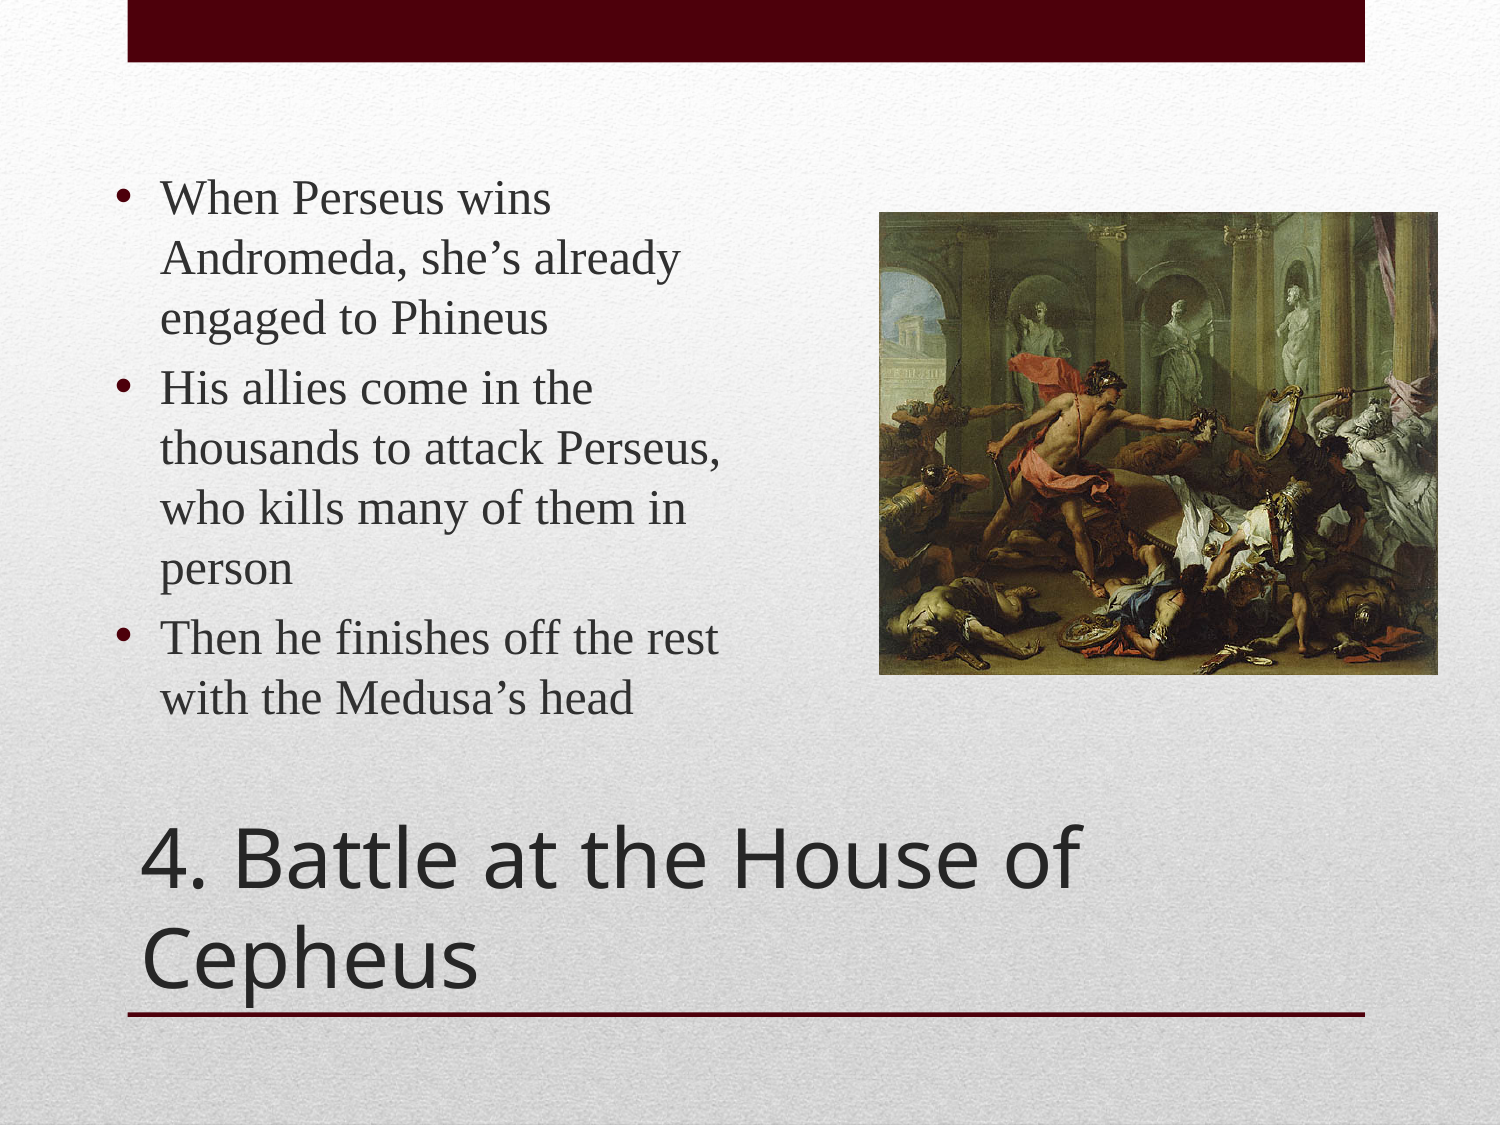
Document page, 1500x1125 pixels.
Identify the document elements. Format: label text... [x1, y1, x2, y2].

list When Perseus wins Andromeda, she’s already engaged to Phineus His allies come in the thousands to attack Perseus, who kills many of them in person Then he finishes off the rest with the Medusa’s head [99, 67, 813, 893]
title 4. Battle at the House of Cepheus [125, 750, 1388, 1013]
picture [878, 211, 1439, 676]
